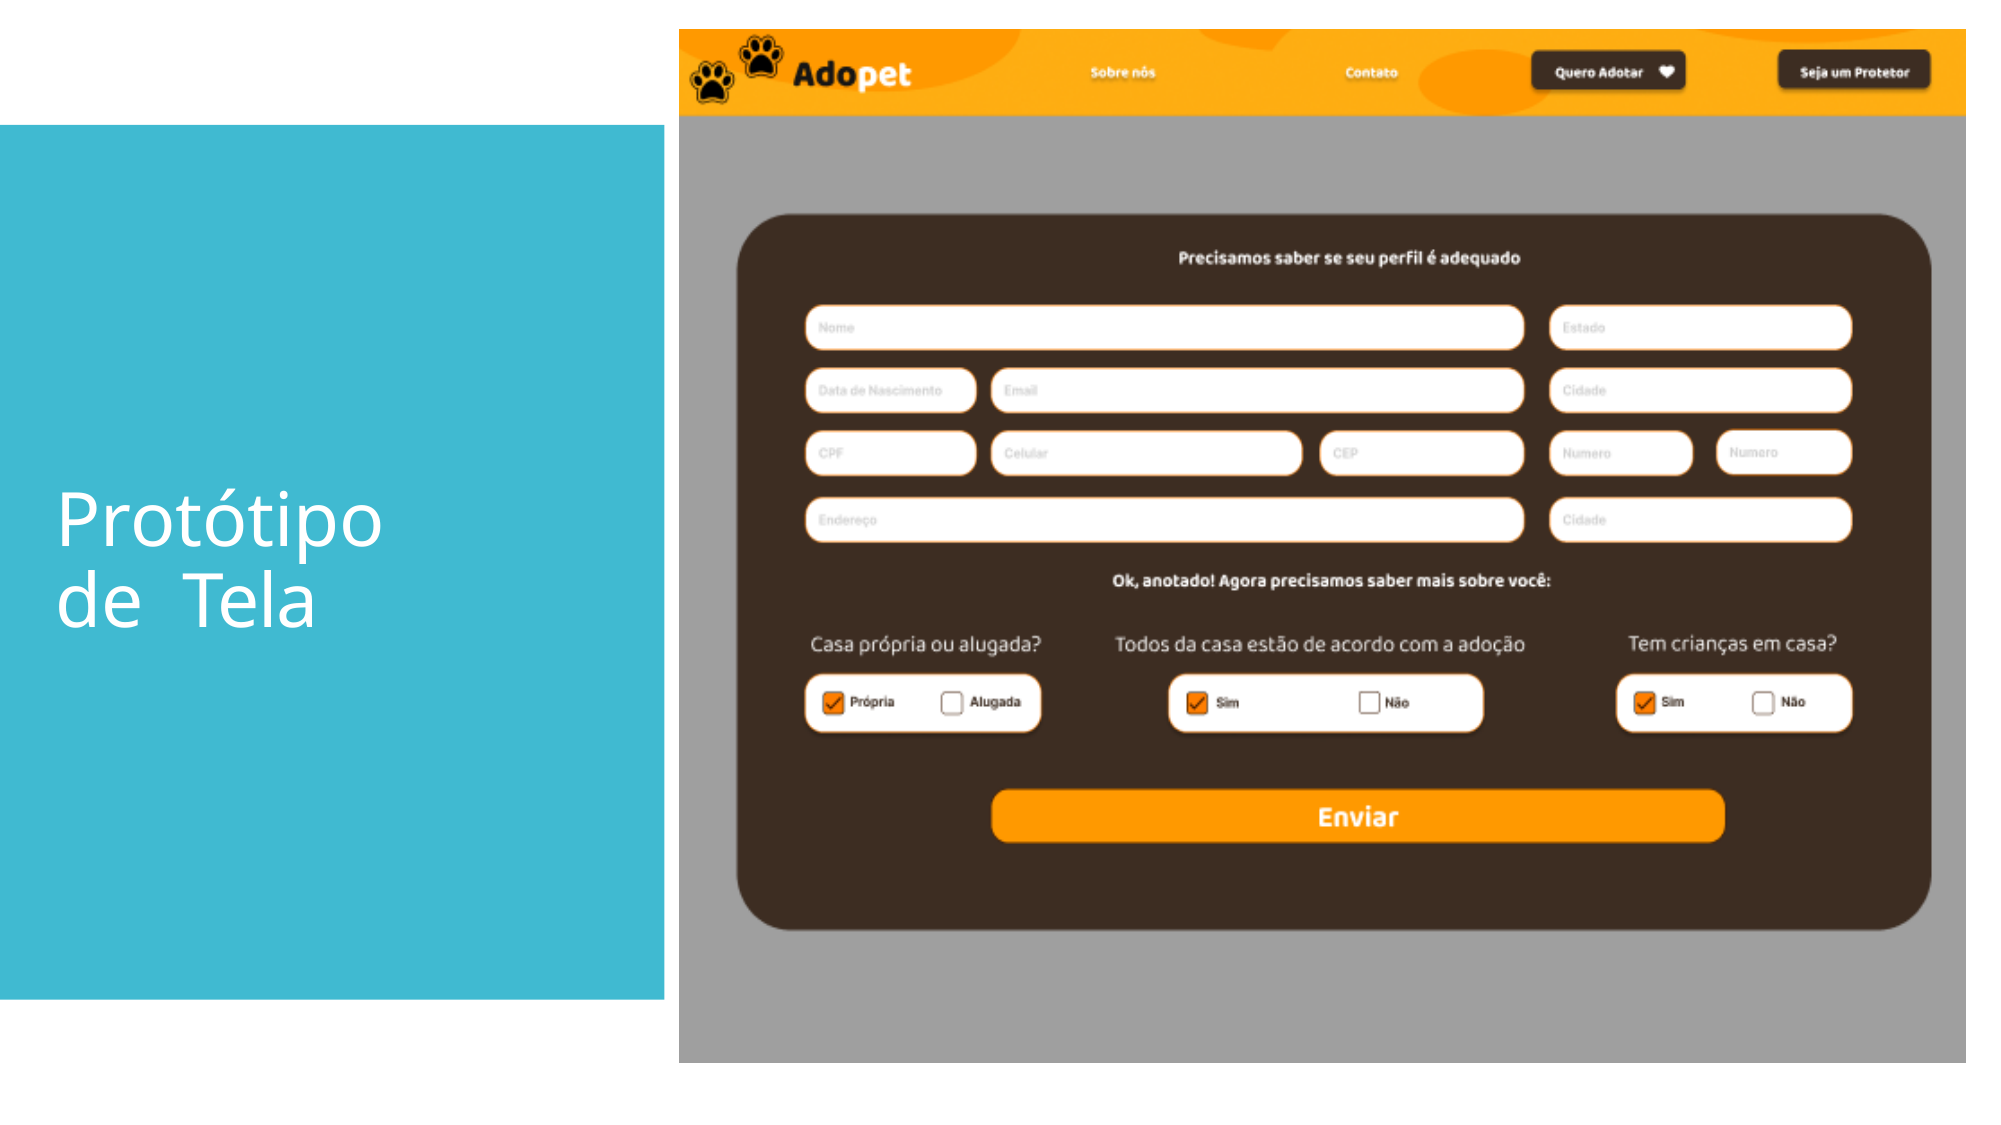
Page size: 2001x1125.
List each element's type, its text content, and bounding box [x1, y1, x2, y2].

text_box Protótipo de Tela [53, 468, 447, 669]
picture [678, 29, 1966, 1063]
text_box [0, 124, 665, 1000]
